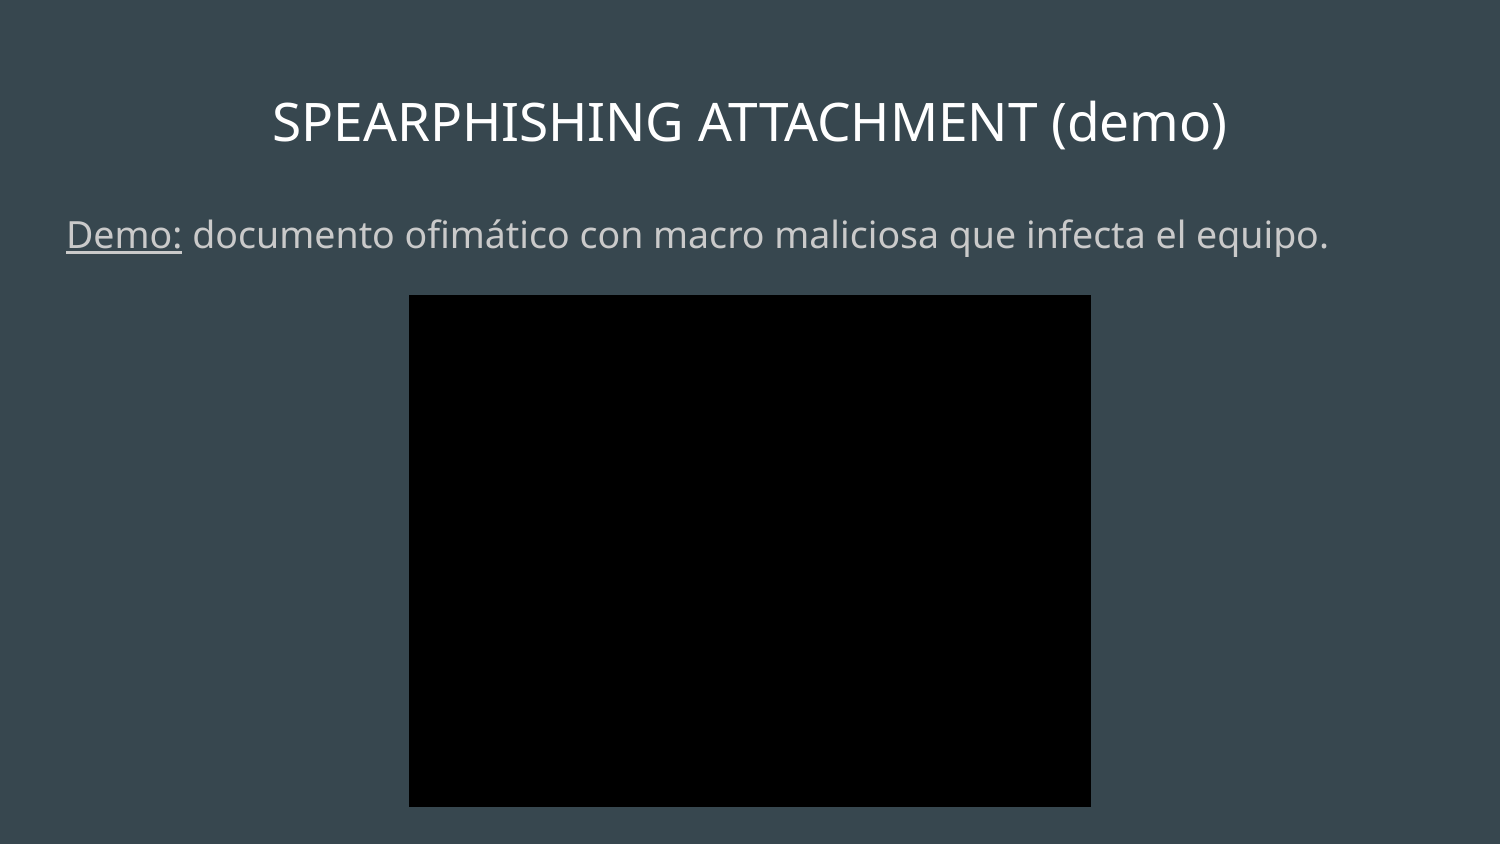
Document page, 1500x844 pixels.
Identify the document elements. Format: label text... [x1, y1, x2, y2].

list Demo: documento ofimático con macro maliciosa que infecta el equipo. [51, 189, 1449, 750]
picture [409, 295, 1091, 807]
title SPEARPHISHING ATTACHMENT (demo) [51, 72, 1449, 167]
